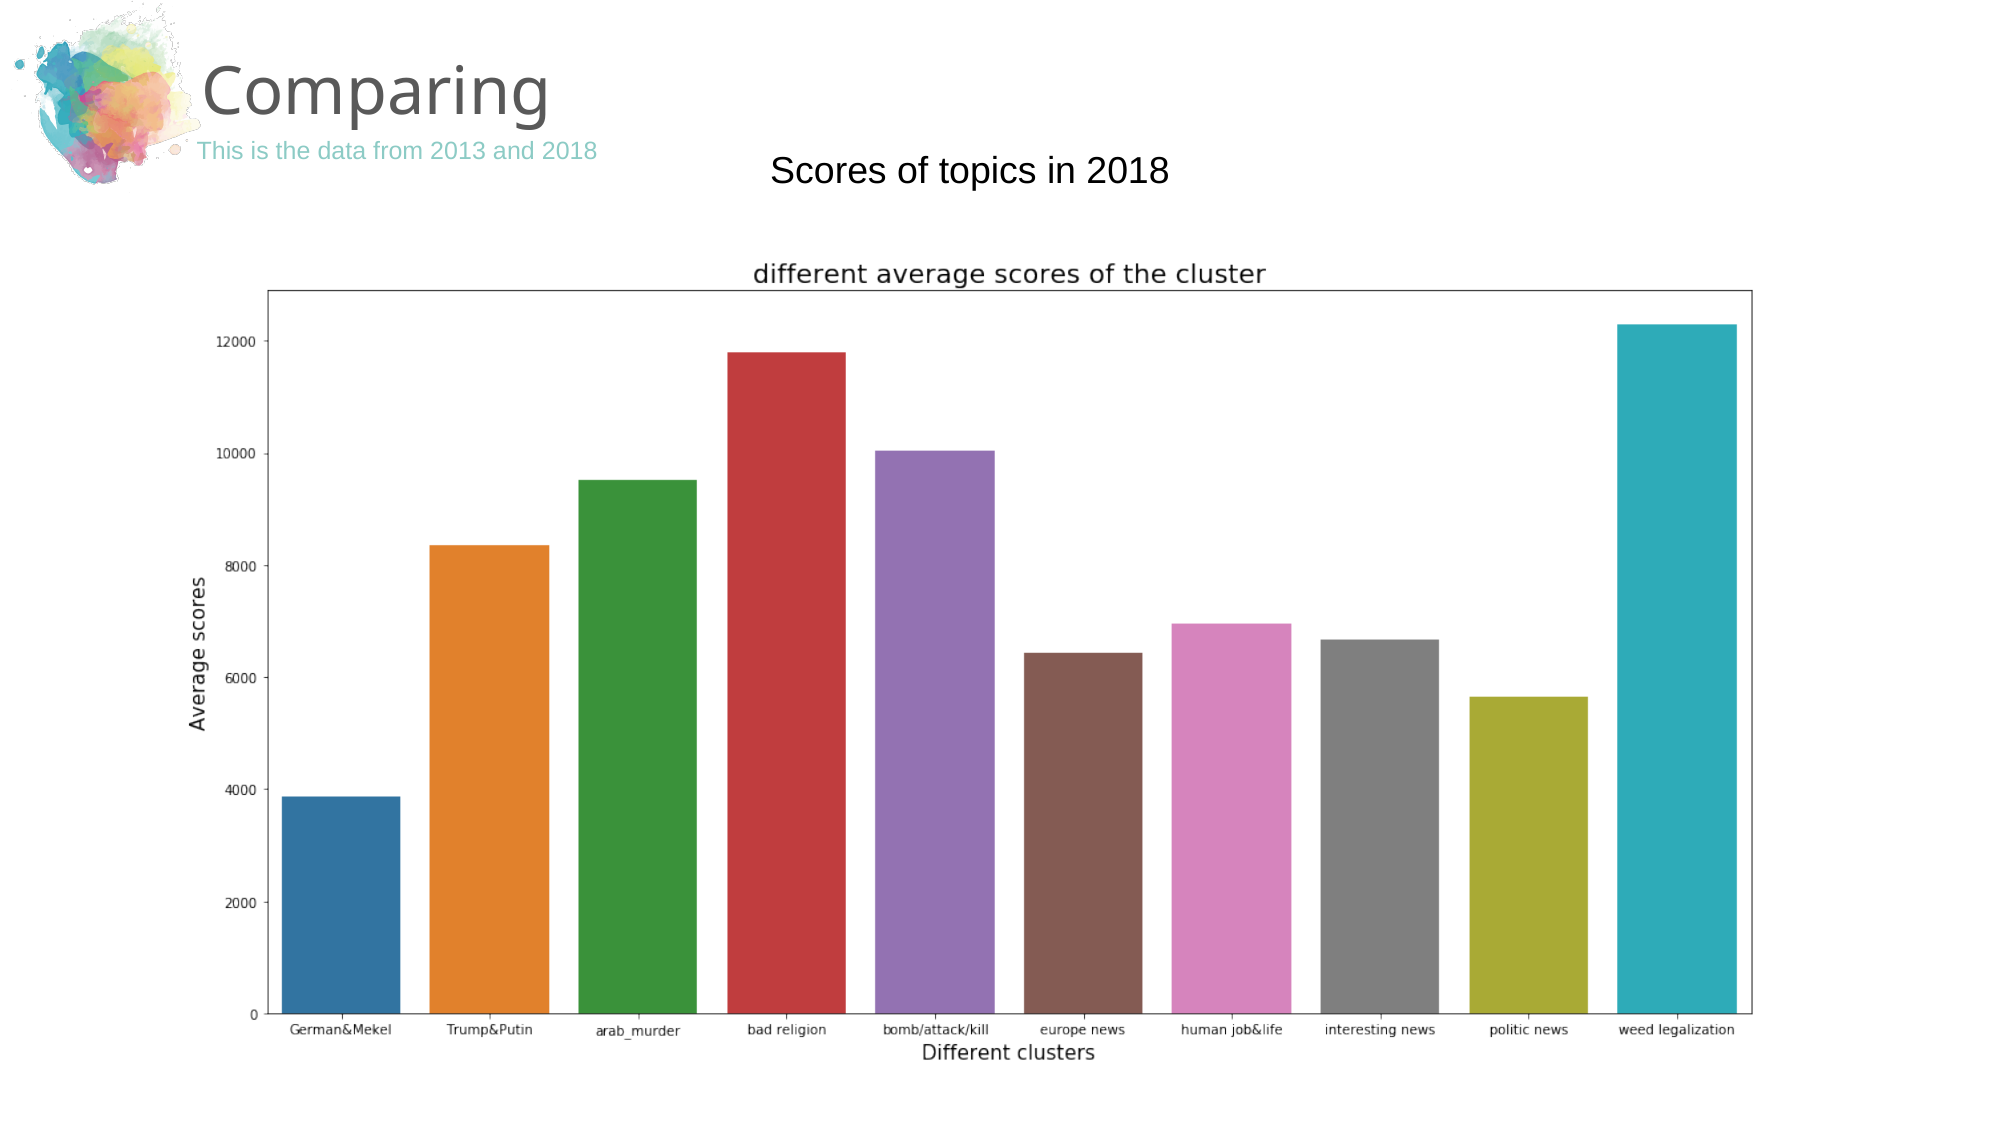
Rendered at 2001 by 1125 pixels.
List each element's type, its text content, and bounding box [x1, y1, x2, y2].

picture [0, 0, 215, 200]
text_box Scores of topics in 2018 [755, 138, 1196, 199]
picture [181, 254, 1765, 1072]
text_box This is the data from 2013 and 2018 [215, 126, 805, 172]
text_box Comparing [215, 40, 567, 126]
